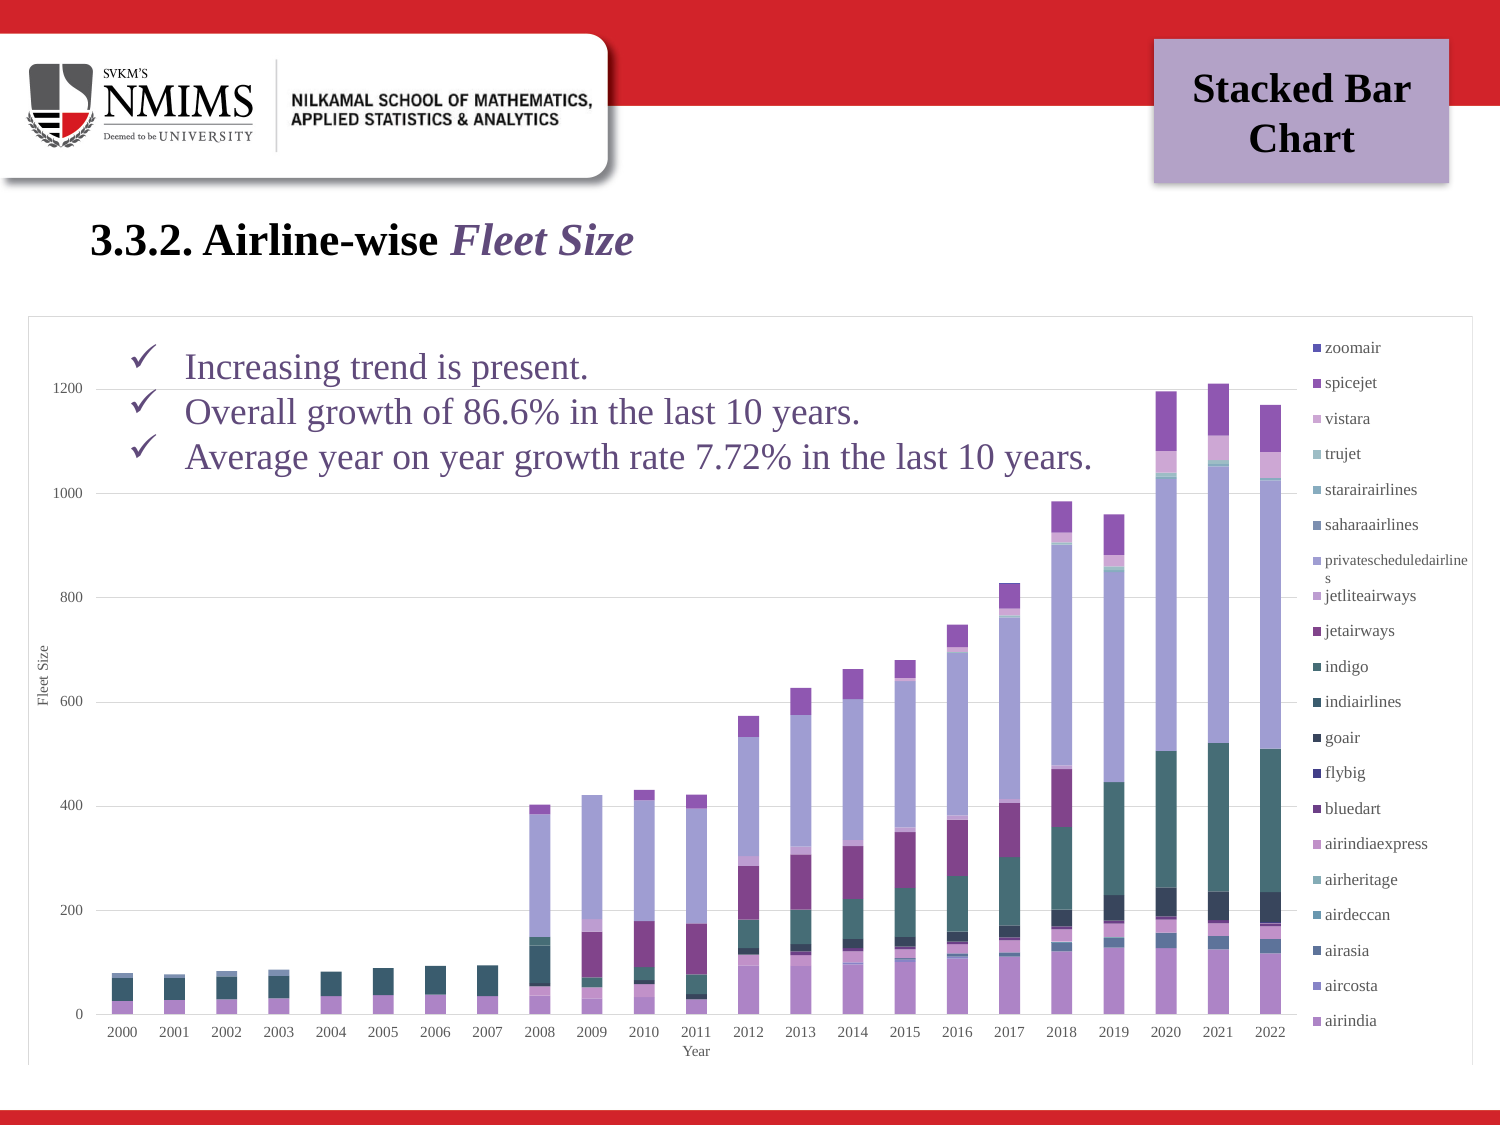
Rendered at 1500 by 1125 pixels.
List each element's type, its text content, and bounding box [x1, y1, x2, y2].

text_box 3.3.2. Airline-wise Fleet Size [75, 193, 1153, 281]
text_box Stacked Bar Chart [1154, 38, 1450, 184]
picture [0, 0, 1500, 1125]
